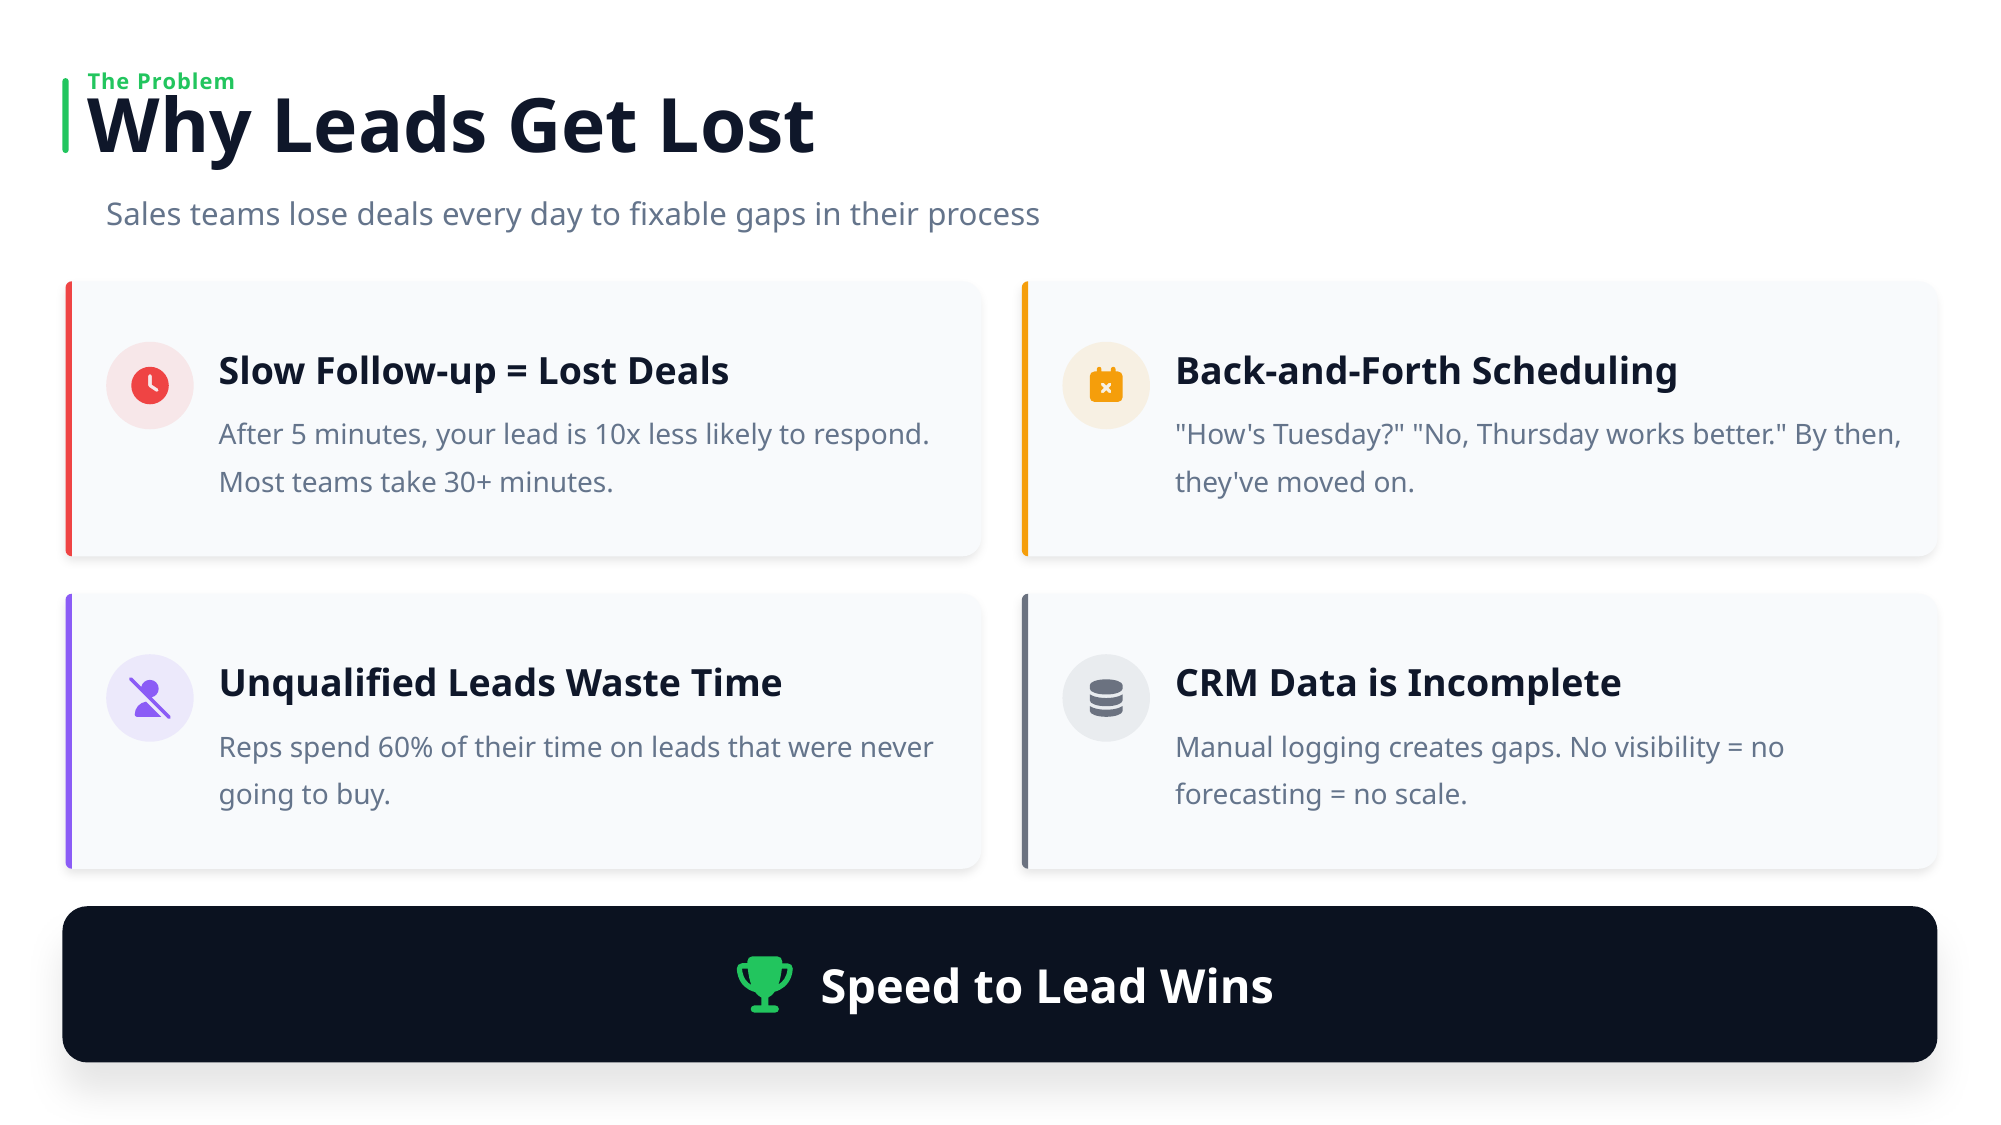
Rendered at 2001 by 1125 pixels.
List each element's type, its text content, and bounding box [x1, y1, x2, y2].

text_box "How's Tuesday?" "No, Thursday works better." By then, they've moved on. [1175, 404, 1915, 497]
text_box [736, 956, 793, 1013]
text_box The Problem [87, 62, 819, 93]
text_box [1029, 281, 1938, 557]
text_box [1089, 706, 1123, 717]
text_box [1029, 593, 1938, 869]
text_box [131, 366, 169, 405]
text_box Slow Follow-up = Lost Deals [218, 341, 963, 392]
text_box Manual logging creates gaps. No visibility = no forecasting = no scale. [1175, 716, 1915, 809]
text_box Speed to Lead Wins [813, 956, 1282, 1013]
text_box [62, 78, 69, 154]
text_box After 5 minutes, your lead is 10x less likely to respond. Most teams take 30+ minutes. [218, 404, 958, 497]
text_box Back-and-Forth Scheduling [1174, 341, 1919, 392]
text_box [106, 341, 194, 430]
text_box [1089, 679, 1123, 695]
text_box Unqualified Leads Waste Time [218, 654, 963, 705]
text_box [1089, 694, 1123, 707]
text_box [62, 906, 1938, 1063]
text_box [1062, 654, 1150, 742]
text_box [1089, 366, 1123, 402]
text_box Reps spend 60% of their time on leads that were never going to buy. [218, 716, 958, 809]
text_box [1021, 593, 1029, 869]
text_box [65, 593, 72, 869]
text_box [1062, 341, 1150, 430]
text_box [72, 281, 982, 557]
text_box [129, 677, 171, 719]
text_box Sales teams lose deals every day to fixable gaps in their process [106, 187, 1954, 232]
text_box [1021, 281, 1029, 557]
text_box [72, 593, 982, 869]
text_box [65, 281, 72, 557]
text_box [106, 654, 194, 742]
text_box Why Leads Get Lost [87, 93, 846, 169]
text_box CRM Data is Incomplete [1174, 654, 1919, 705]
